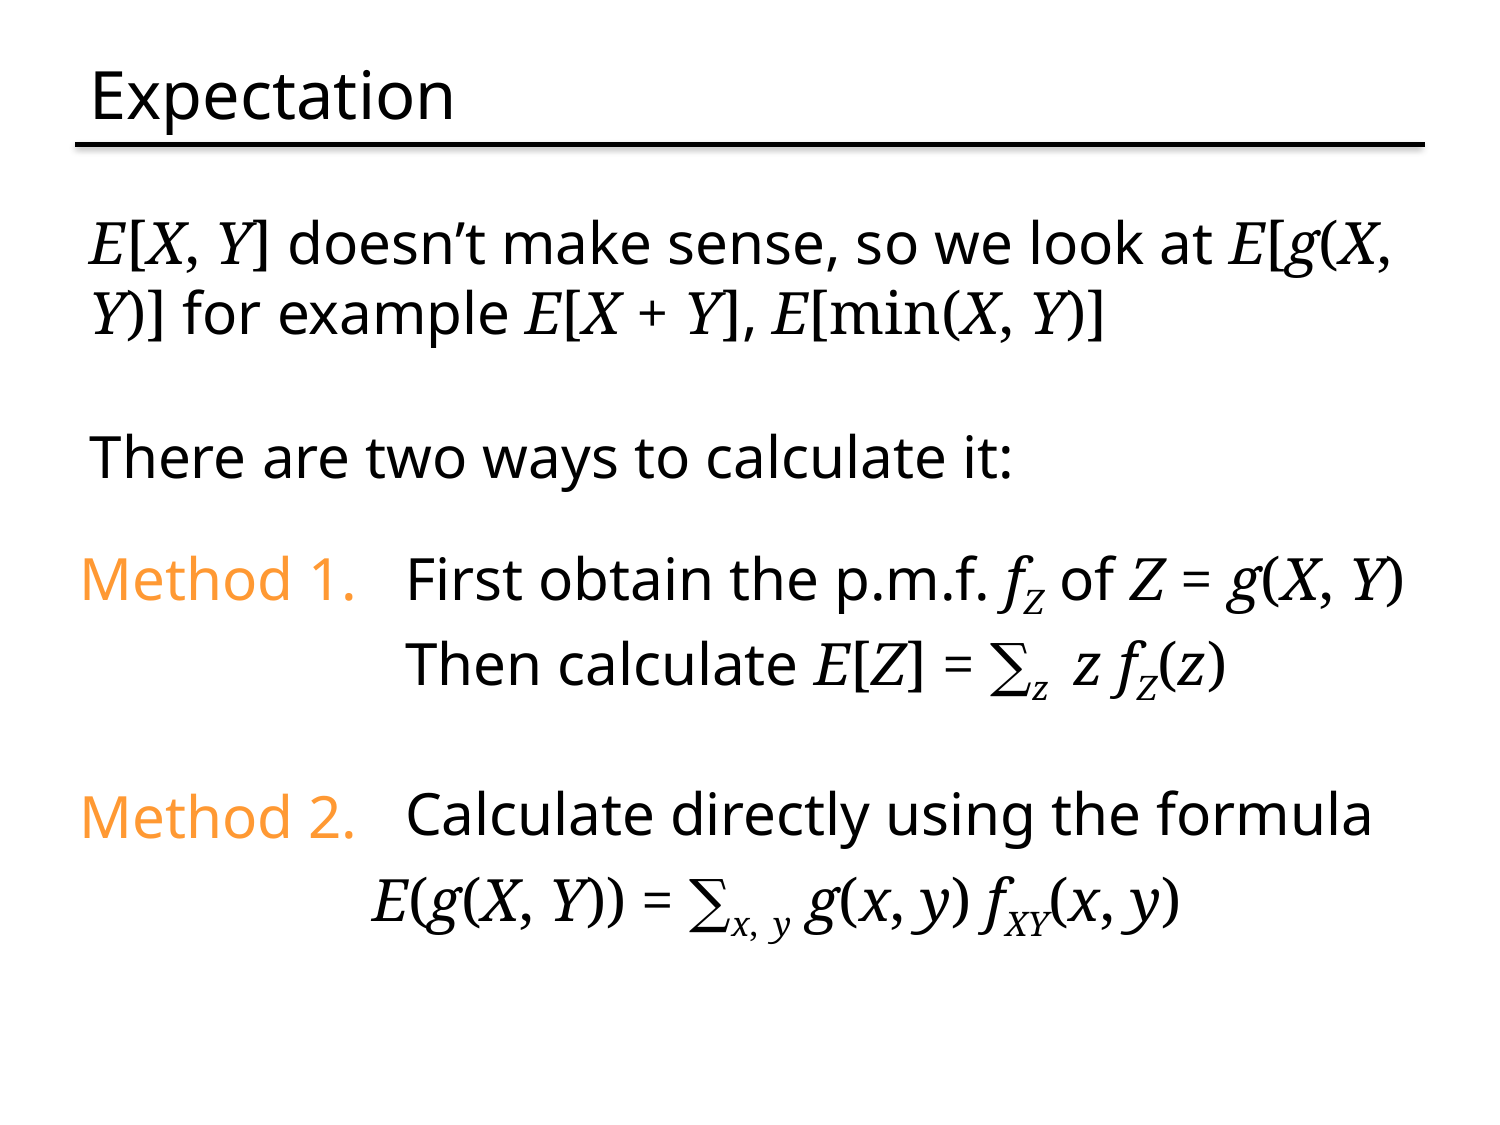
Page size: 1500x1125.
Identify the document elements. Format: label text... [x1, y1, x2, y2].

text_box E[X, Y] doesn’t make sense, so we look at E[g(X, Y)] for example E[X + Y], E[min(X, Y)] [74, 198, 1425, 354]
text_box E(g(X, Y)) = ∑x, y g(x, y) fXY(x, y) [357, 855, 1212, 951]
text_box Calculate directly using the formula [390, 770, 1425, 855]
text_box Method 1. [64, 534, 372, 620]
text_box Method 2. [64, 773, 372, 858]
title Expectation [75, 45, 1425, 145]
text_box There are two ways to calculate it: [74, 412, 1425, 498]
text_box Then calculate E[Z] = ∑z z fZ(z) [390, 620, 1352, 715]
text_box First obtain the p.m.f. fZ of Z = g(X, Y) [390, 534, 1425, 629]
